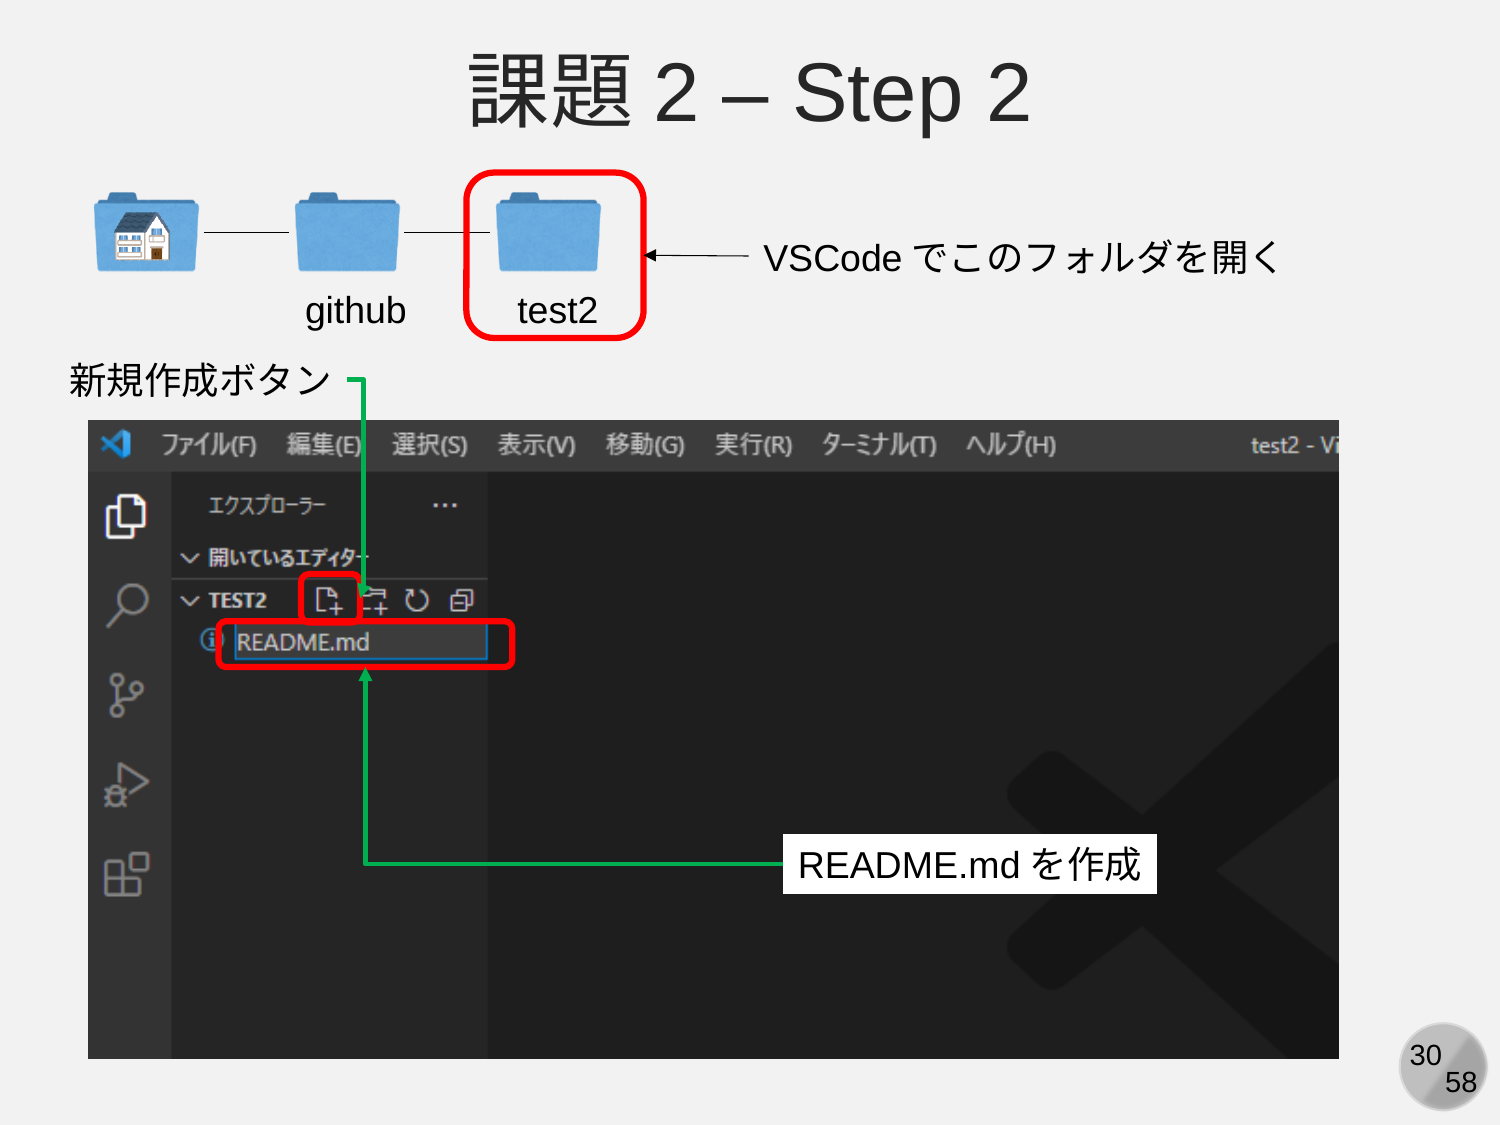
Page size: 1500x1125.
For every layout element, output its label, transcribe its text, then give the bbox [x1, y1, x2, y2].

picture [490, 184, 606, 281]
picture [88, 184, 204, 281]
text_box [365, 666, 786, 865]
text_box github [290, 278, 422, 339]
picture [88, 420, 1339, 1059]
text_box 新規作成ボタン [54, 349, 347, 410]
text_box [348, 379, 361, 599]
text_box [465, 171, 645, 340]
list 課題2 – Step 2 [0, 31, 1500, 155]
picture [289, 184, 405, 281]
text_box VSCodeでこのフォルダを開く [748, 226, 1302, 286]
